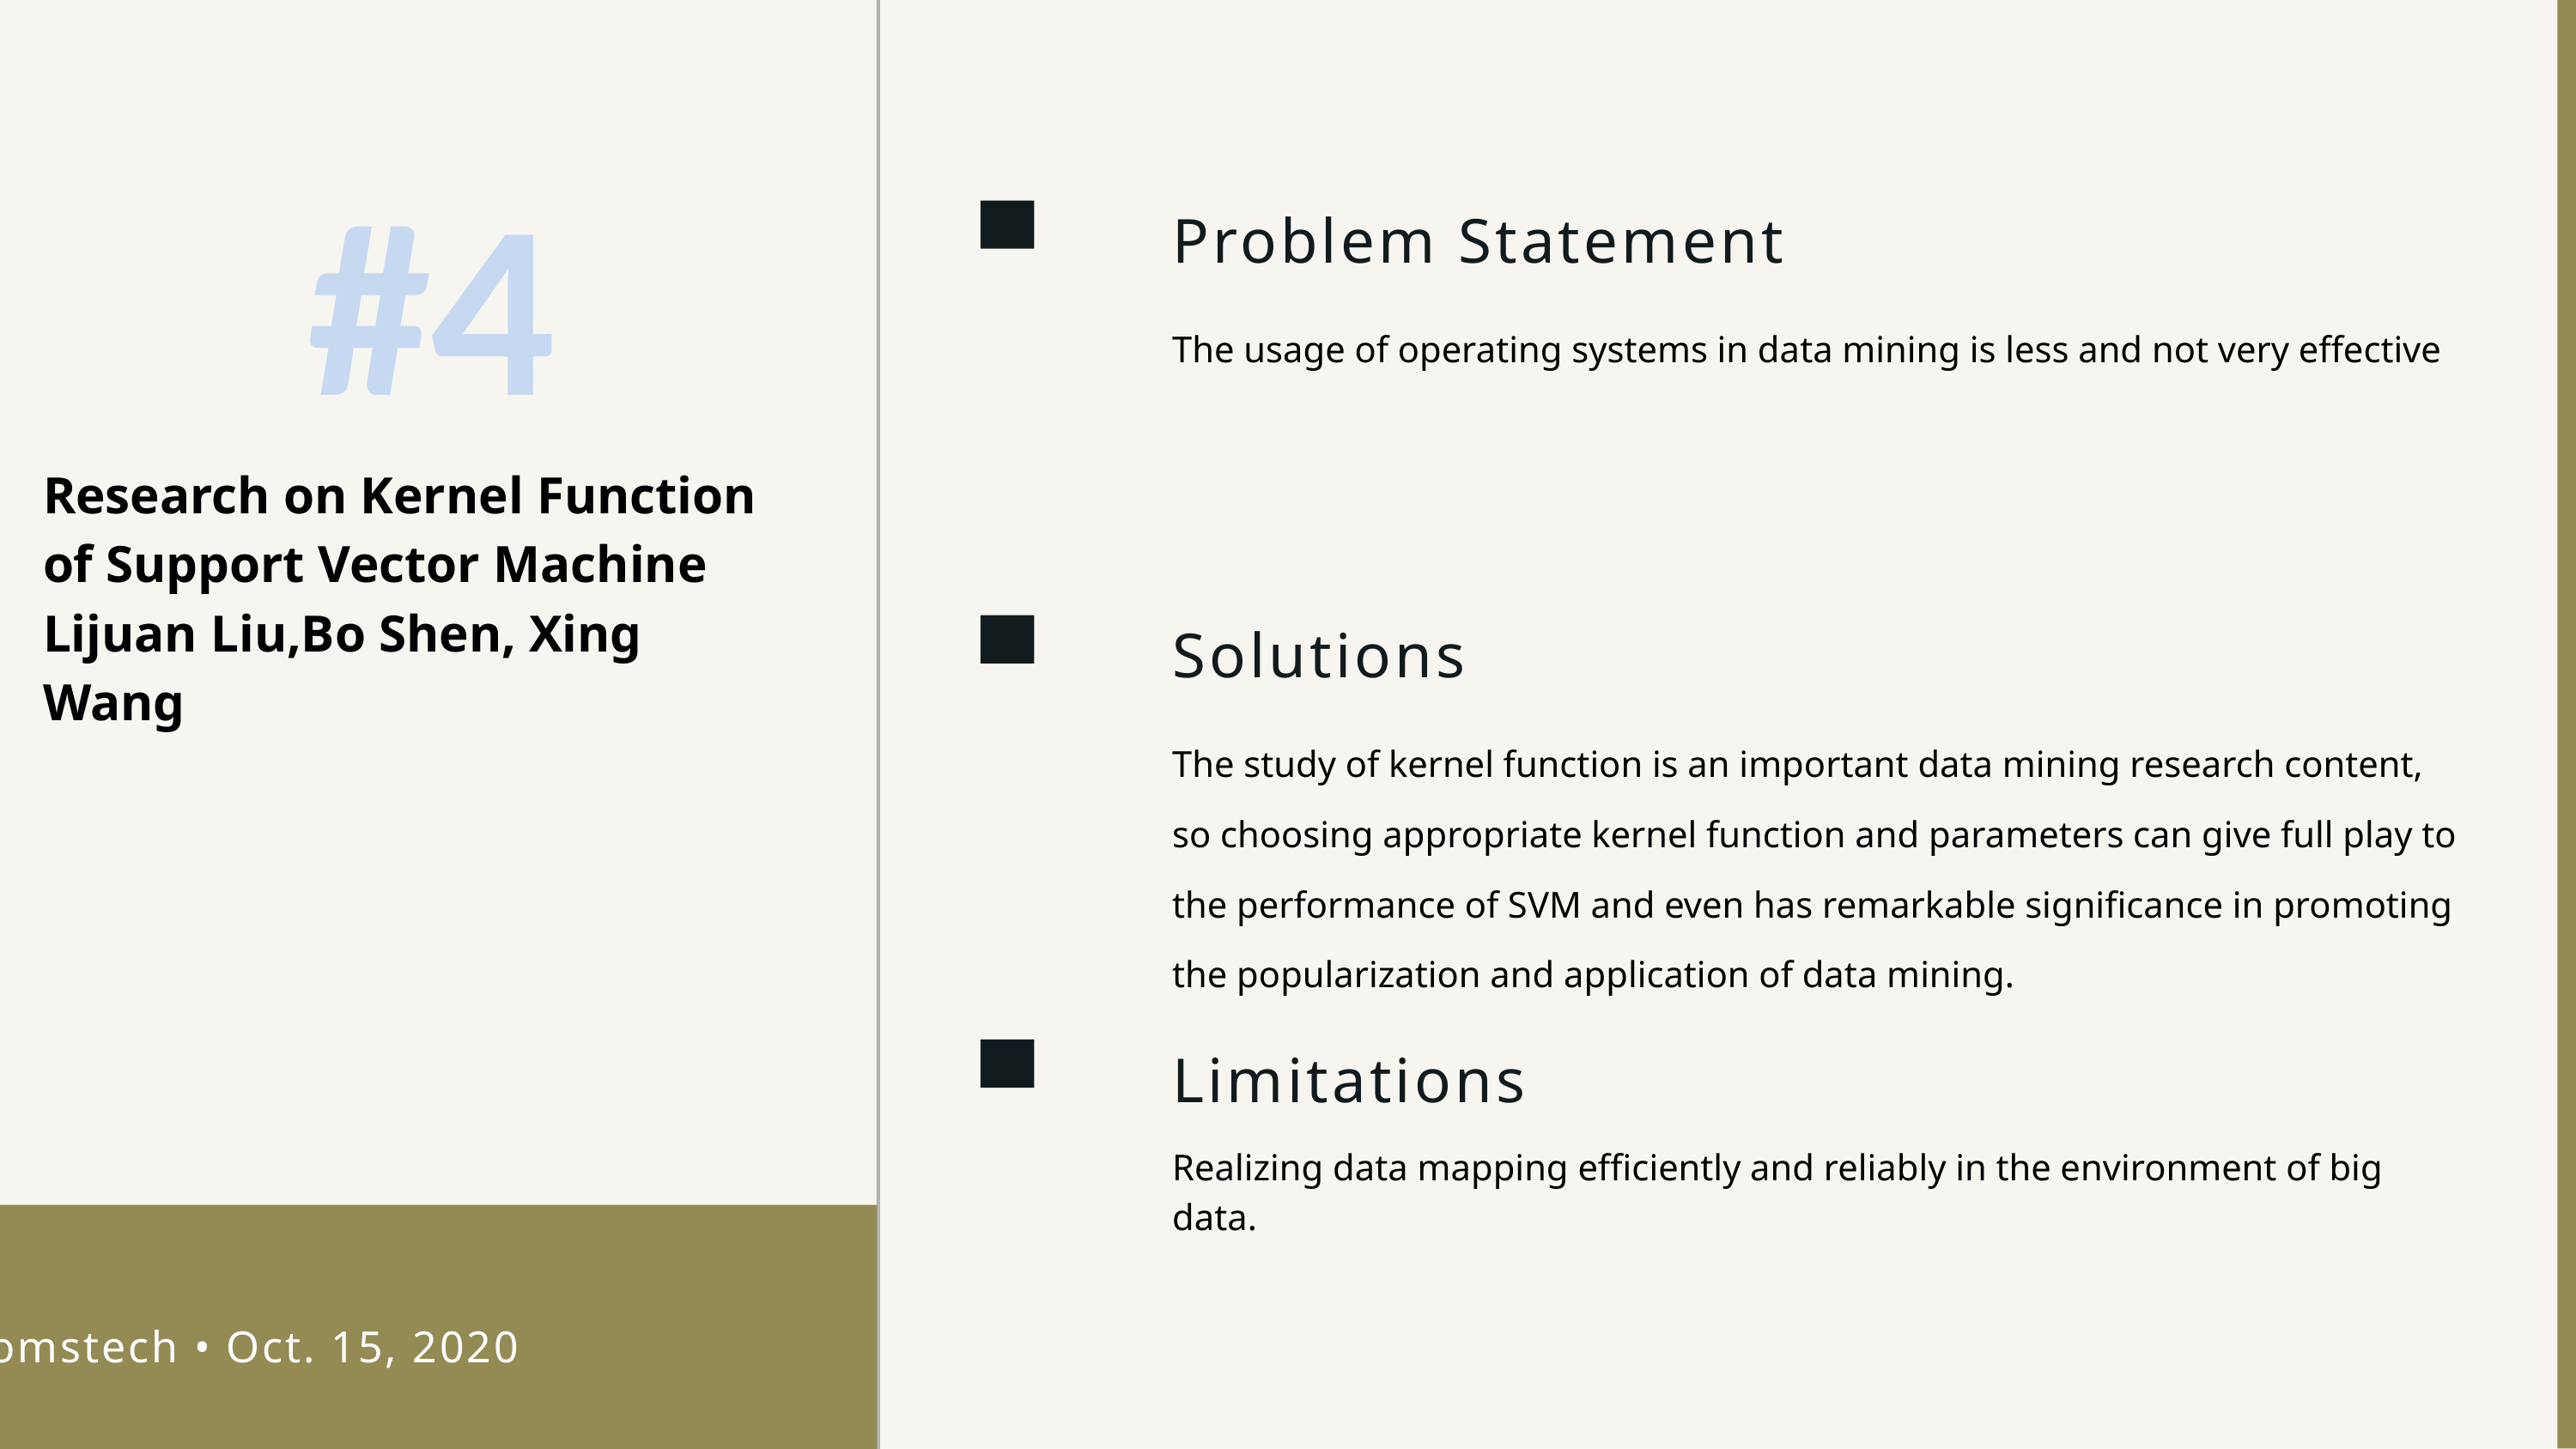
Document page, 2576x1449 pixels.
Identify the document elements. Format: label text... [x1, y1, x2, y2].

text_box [1171, 196, 2468, 363]
text_box [2557, 0, 2576, 1449]
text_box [1171, 610, 2468, 989]
text_box Research on Kernel Function of Support Vector Machine Lijuan Liu,Bo Shen, Xing Wang [42, 454, 790, 731]
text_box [0, 1204, 878, 1449]
text_box [980, 1039, 1035, 1088]
text_box [876, 0, 880, 1205]
text_box [980, 200, 1035, 249]
text_box [980, 615, 1035, 664]
text_box #4 [295, 142, 666, 452]
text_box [1171, 1034, 2468, 1186]
